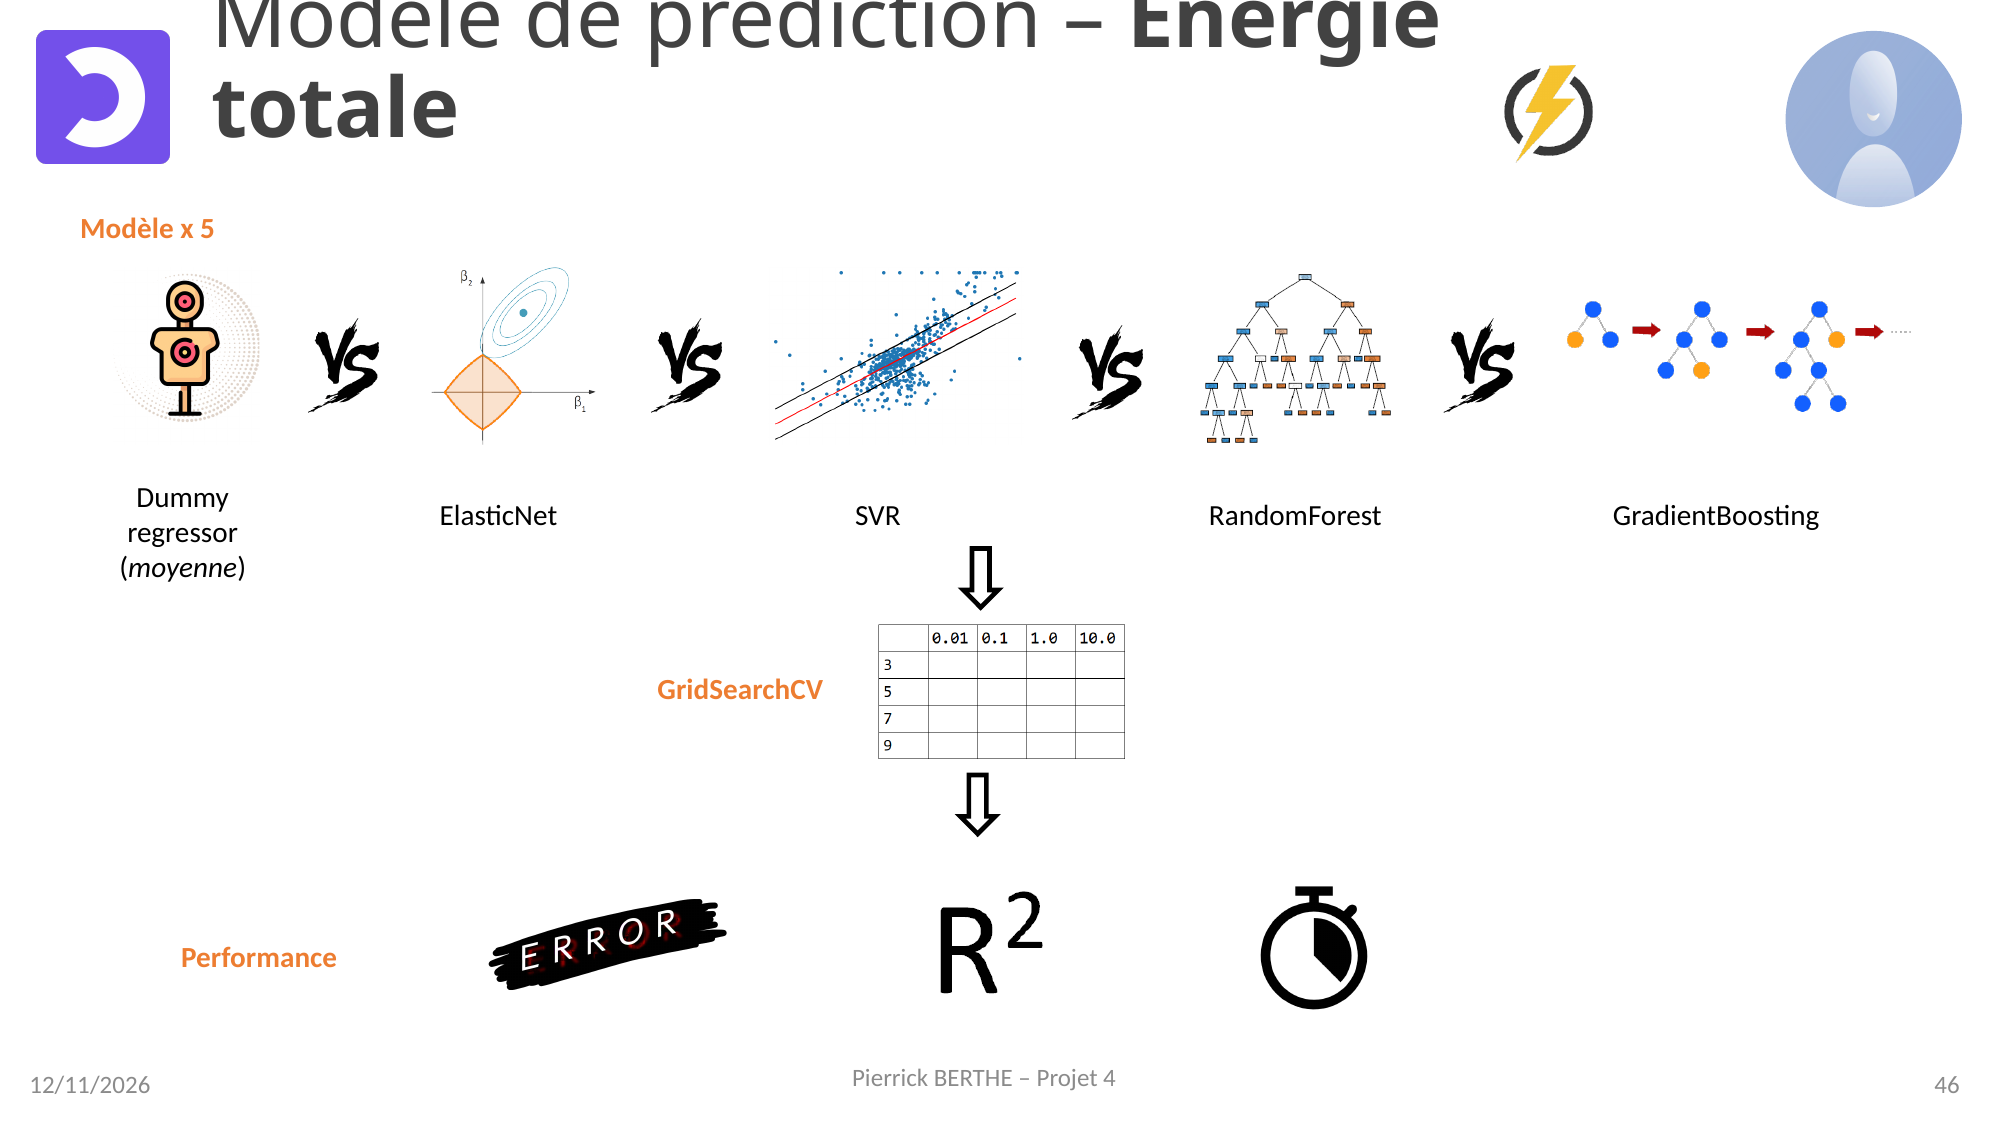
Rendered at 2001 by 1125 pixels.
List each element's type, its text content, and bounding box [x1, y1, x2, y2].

picture [1066, 323, 1147, 423]
picture [768, 267, 1024, 445]
picture [1504, 65, 1593, 163]
text_box GradientBoosting [1592, 488, 1840, 539]
picture [931, 885, 1048, 998]
text_box RandomForest [1183, 488, 1407, 539]
picture [1238, 872, 1389, 1023]
picture [1437, 316, 1519, 416]
text_box Modèle de prédiction – Energie totale [196, 34, 1715, 163]
picture [1189, 267, 1396, 445]
picture [645, 316, 726, 416]
picture [302, 316, 383, 416]
picture [1561, 296, 1919, 416]
text_box Performance [147, 931, 371, 981]
picture [1785, 30, 1962, 208]
text_box [957, 773, 998, 836]
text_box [425, 267, 603, 445]
text_box Modèle x 5 [35, 202, 260, 253]
text_box [960, 547, 1001, 609]
text_box ElasticNet [386, 488, 610, 539]
picture [36, 30, 170, 164]
text_box Dummy regressor (moyenne) [71, 471, 295, 591]
picture [113, 267, 260, 445]
picture [480, 893, 741, 1001]
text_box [628, 618, 1127, 764]
text_box SVR [766, 488, 990, 539]
